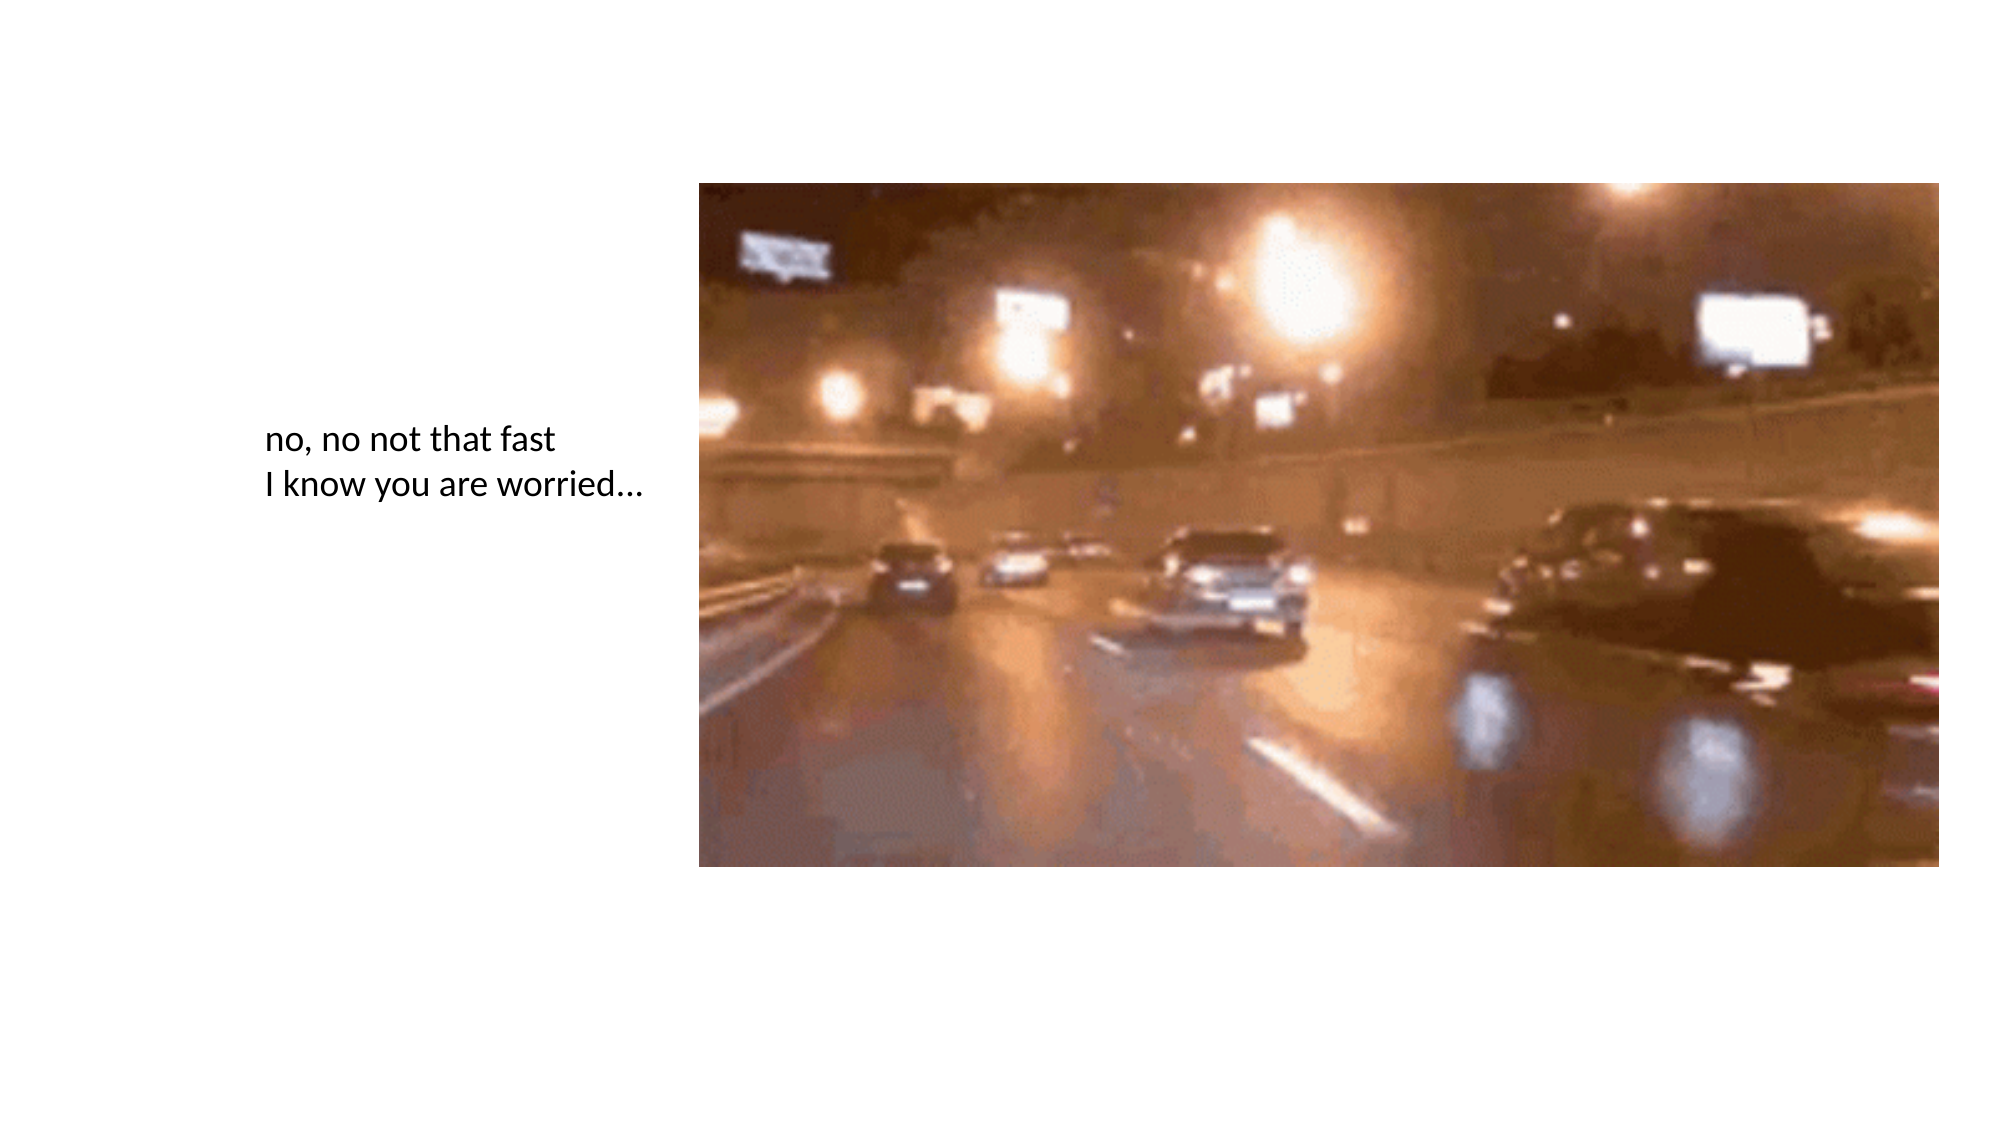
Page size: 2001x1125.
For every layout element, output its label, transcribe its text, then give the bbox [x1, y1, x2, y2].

picture [699, 183, 1939, 867]
text_box no, no not that fast I know you are worried... [249, 406, 699, 512]
